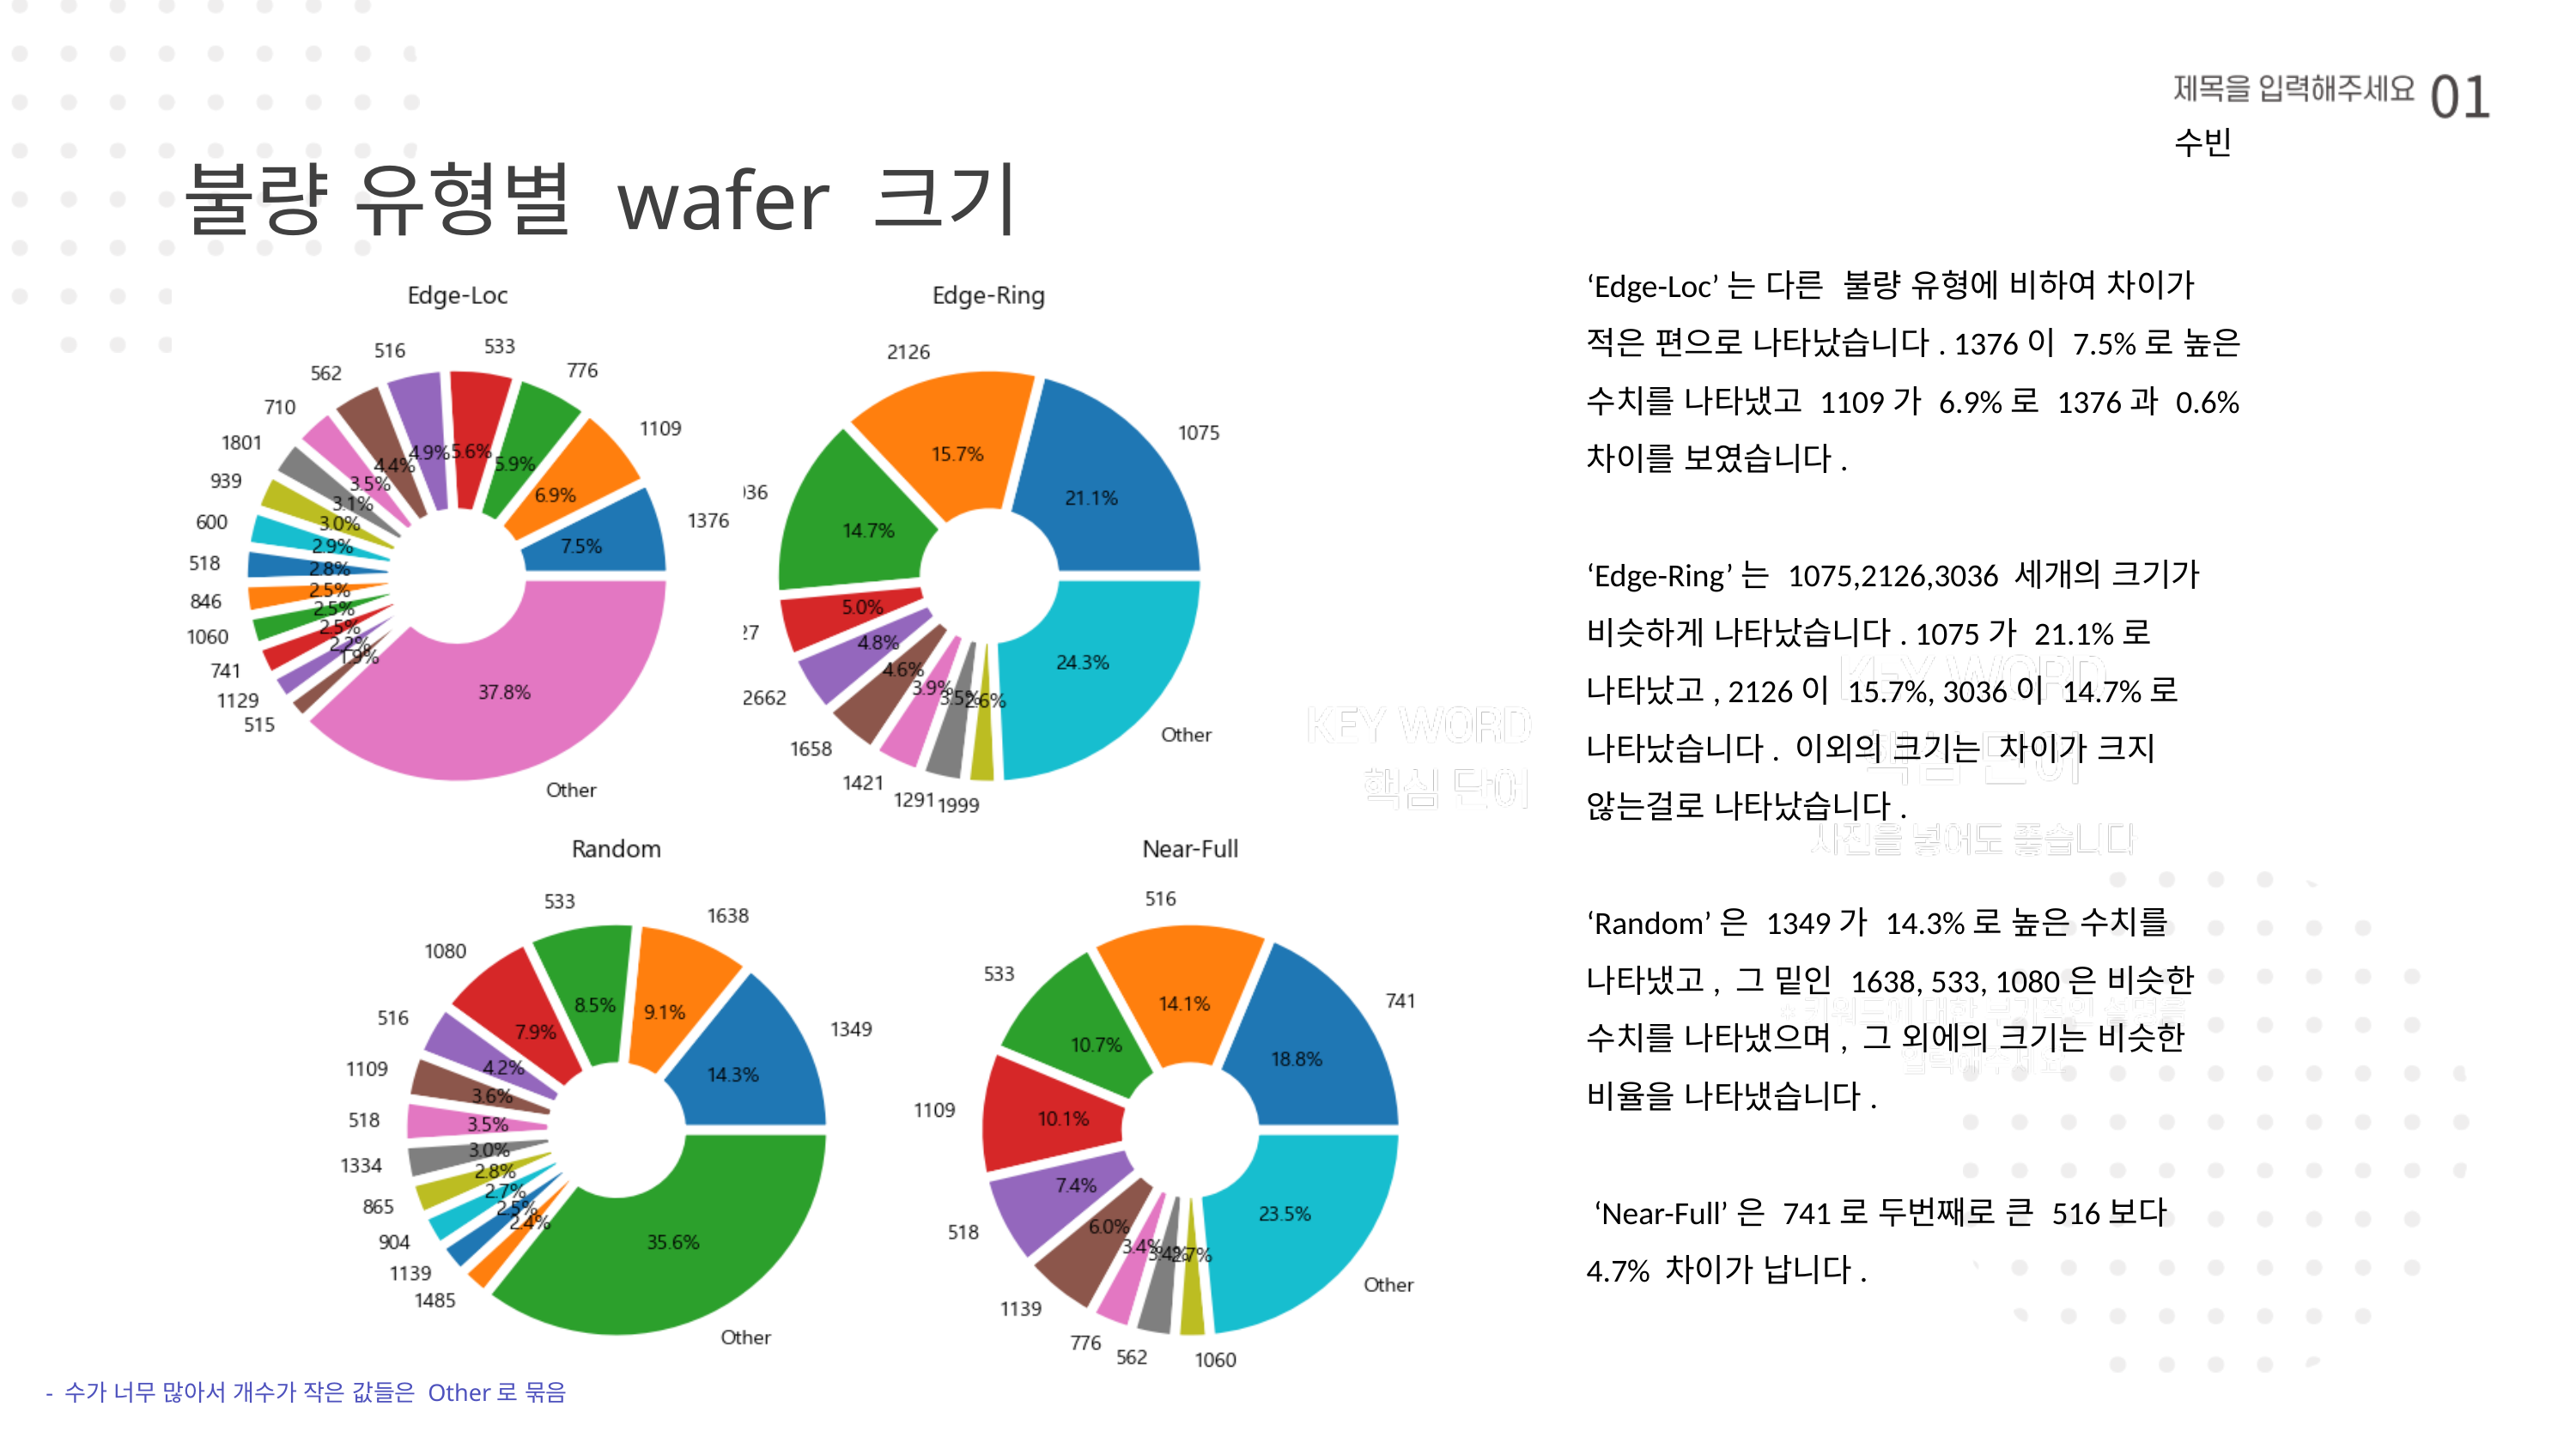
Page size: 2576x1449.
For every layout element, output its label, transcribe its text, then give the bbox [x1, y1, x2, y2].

text_box 수빈 [2161, 124, 2463, 168]
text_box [1963, 871, 2470, 1373]
text_box - 수가 너무 많아서 개수가 작은 값들은 Other로 묶음 [33, 1372, 169, 1413]
picture [1757, 631, 2157, 871]
picture [1768, 987, 2204, 1090]
text_box 불량 유형별 wafer 크기 [423, 142, 1211, 253]
picture [1471, 689, 1554, 831]
picture [2077, 46, 2521, 147]
text_box ‘Edge-Loc’는 다른 불량 유형에 비하여 차이가 적은 편으로 나타났습니다. 1376이 7.5%로 높은 수치를 나타냈고 1109가 6.9%로 1376과 0.6%차이를 보였습니다. ‘Edge-Ring’는 1075,2126,3036 세개의 크기가 비슷하게 나타났습니다. 1075가 21.1%로 나타났고, 2126이 15.7%, 3036이 14.7%로 나타났습니다. 이외의 크기는 차이가 크지 않는걸로 나타났습니다. ‘Random’은 1349가 14.3%로 높은 수치를 나타냈고, 그 밑인 1638, 533, 1080은 비슷한 수치를 나타냈으며, 그 외에의 크기는 비슷한 비율을 나타냈습니다. ‘Near-Full’은 741로 두번째로 큰 516보다 4.7% 차이가 납니다. [1573, 239, 2256, 1334]
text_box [171, 271, 1471, 1407]
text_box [0, 0, 420, 353]
